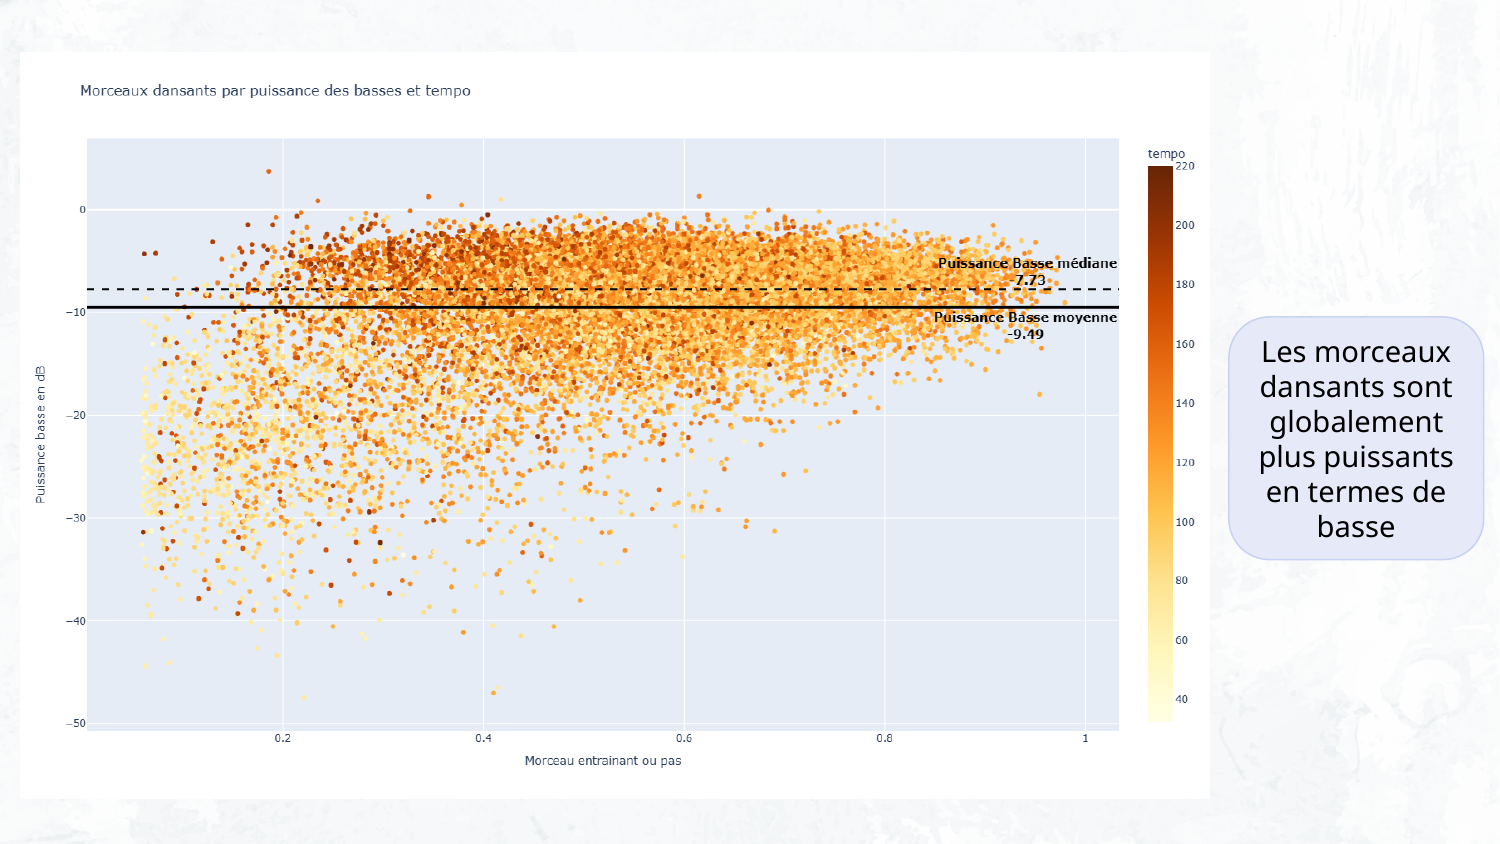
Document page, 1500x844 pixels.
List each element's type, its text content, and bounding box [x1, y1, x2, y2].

text_box Les morceaux dansants sont globalement plus puissants en termes de basse [1228, 316, 1484, 560]
picture [0, 0, 1500, 844]
